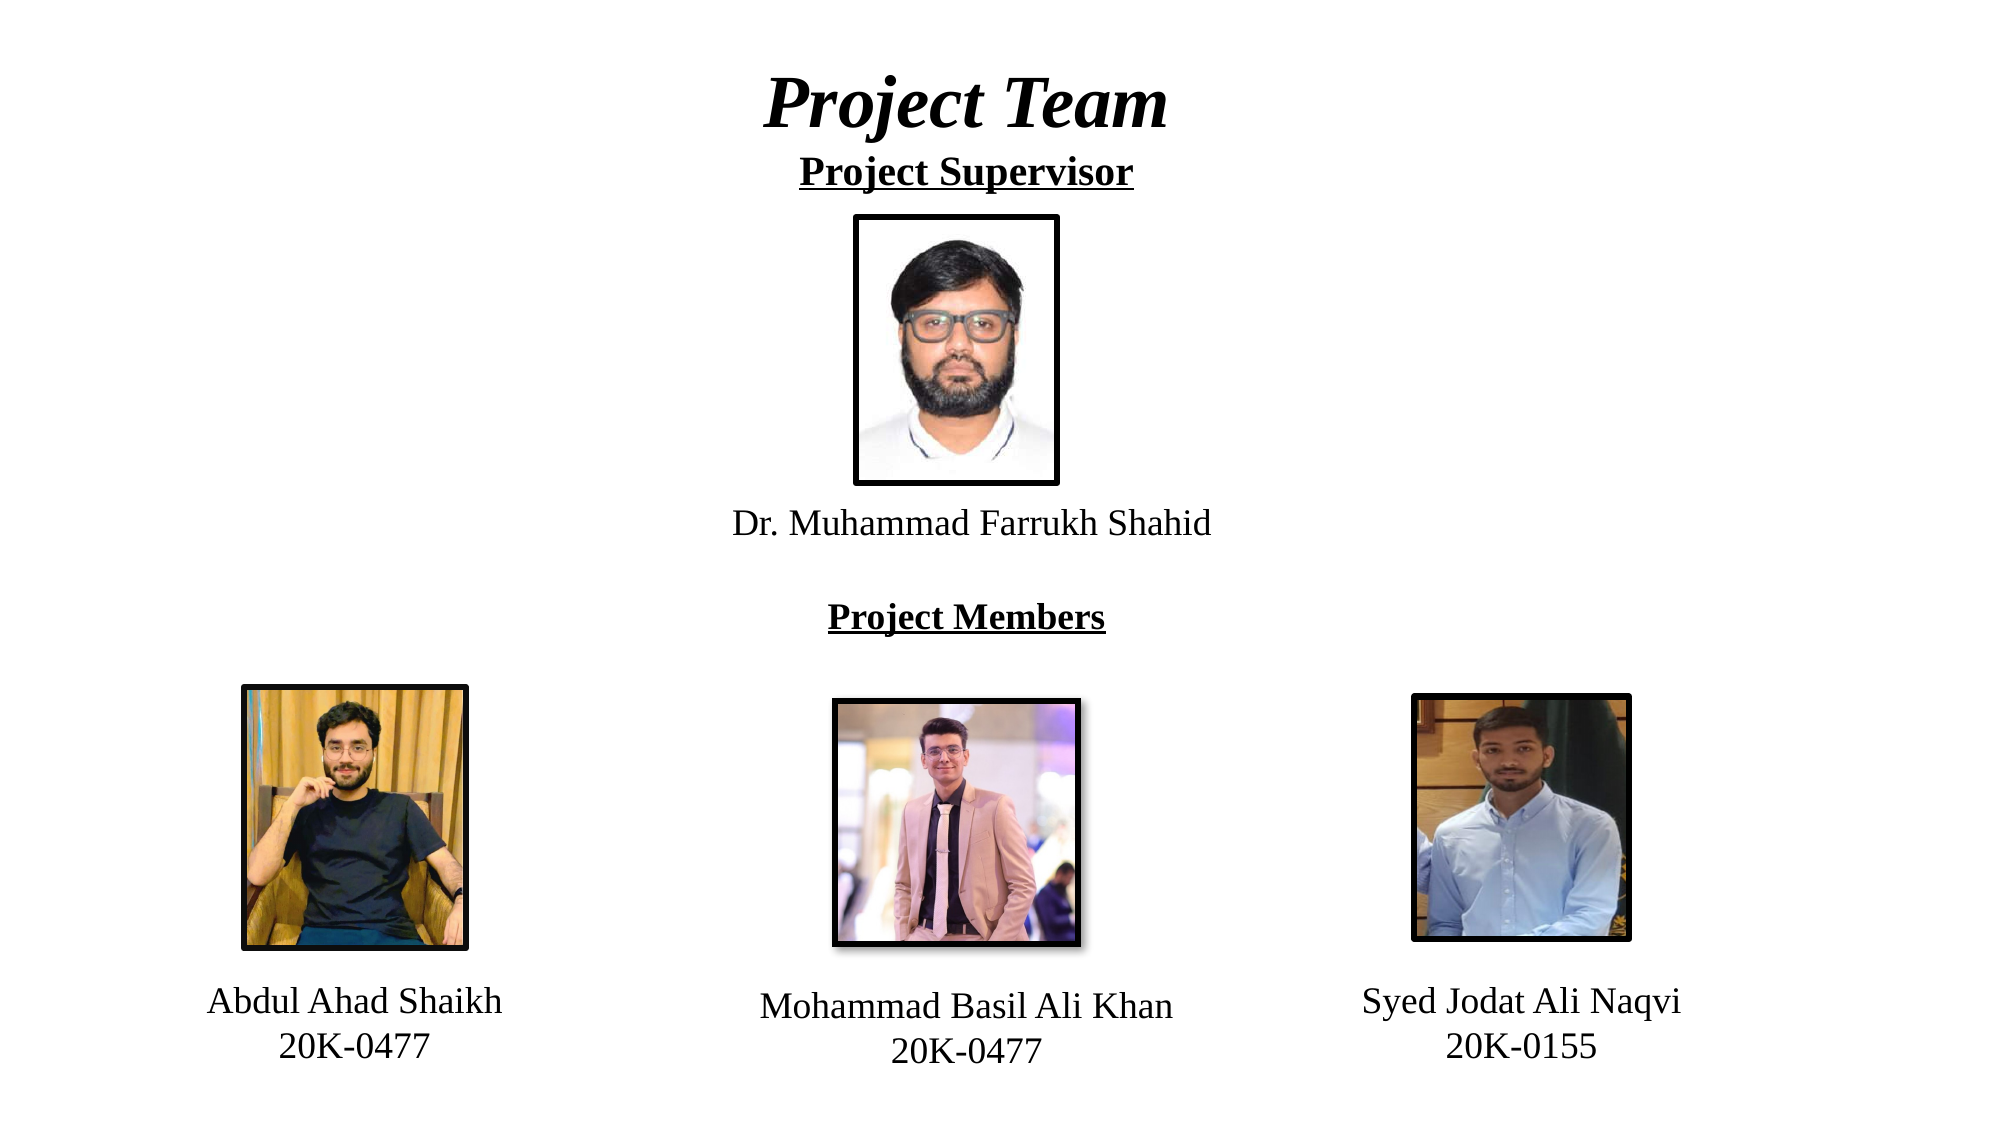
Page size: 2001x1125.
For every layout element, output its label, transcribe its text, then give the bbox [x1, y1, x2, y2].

text_box Dr. Muhammad Farrukh Shahid [717, 490, 1245, 551]
text_box Mohammad Basil Ali Khan 20K-0477 [744, 973, 1189, 1079]
picture [246, 690, 463, 946]
picture [1417, 699, 1626, 936]
text_box Syed Jodat Ali Naqvi 20K-0155 [1290, 969, 1753, 1074]
text_box Project Members [813, 584, 1121, 645]
text_box Project Supervisor [784, 136, 1149, 202]
text_box Abdul Ahad Shaikh 20K-0477 [52, 969, 657, 1074]
text_box Project Team [748, 44, 1186, 150]
picture [858, 220, 1055, 480]
picture [838, 704, 1075, 941]
